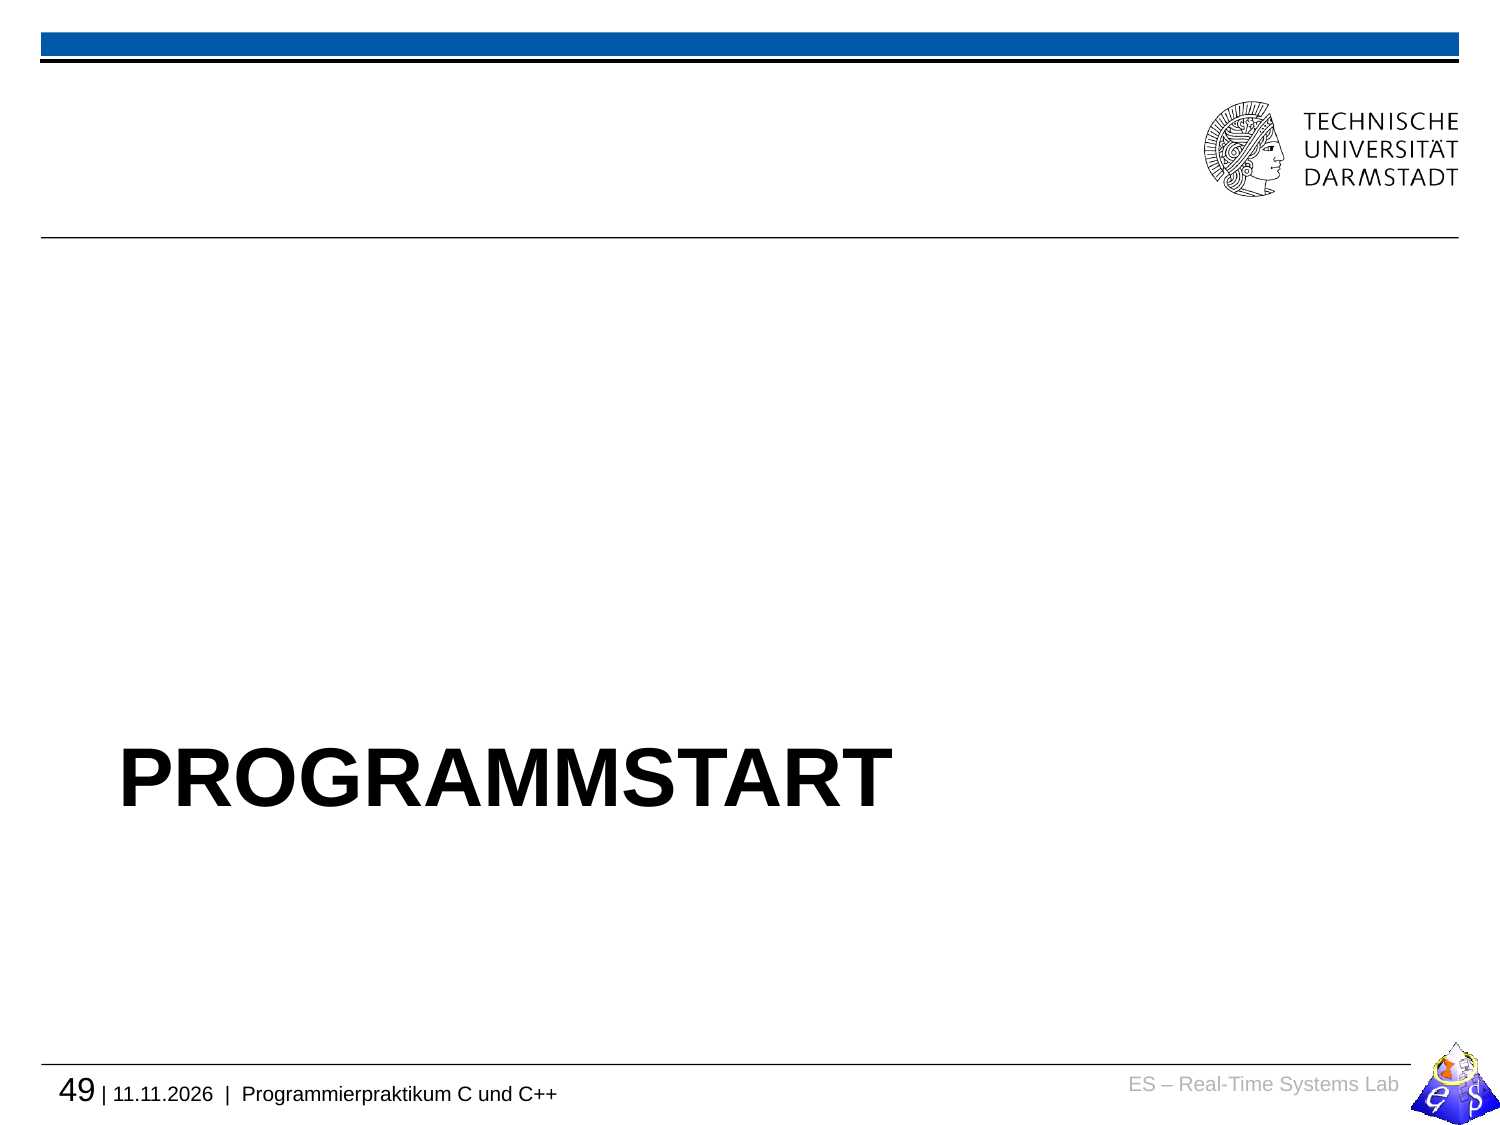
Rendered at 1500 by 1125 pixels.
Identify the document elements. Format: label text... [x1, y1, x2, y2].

title Programmstart [118, 722, 1394, 947]
picture [1175, 84, 1483, 214]
picture [1411, 1041, 1500, 1125]
